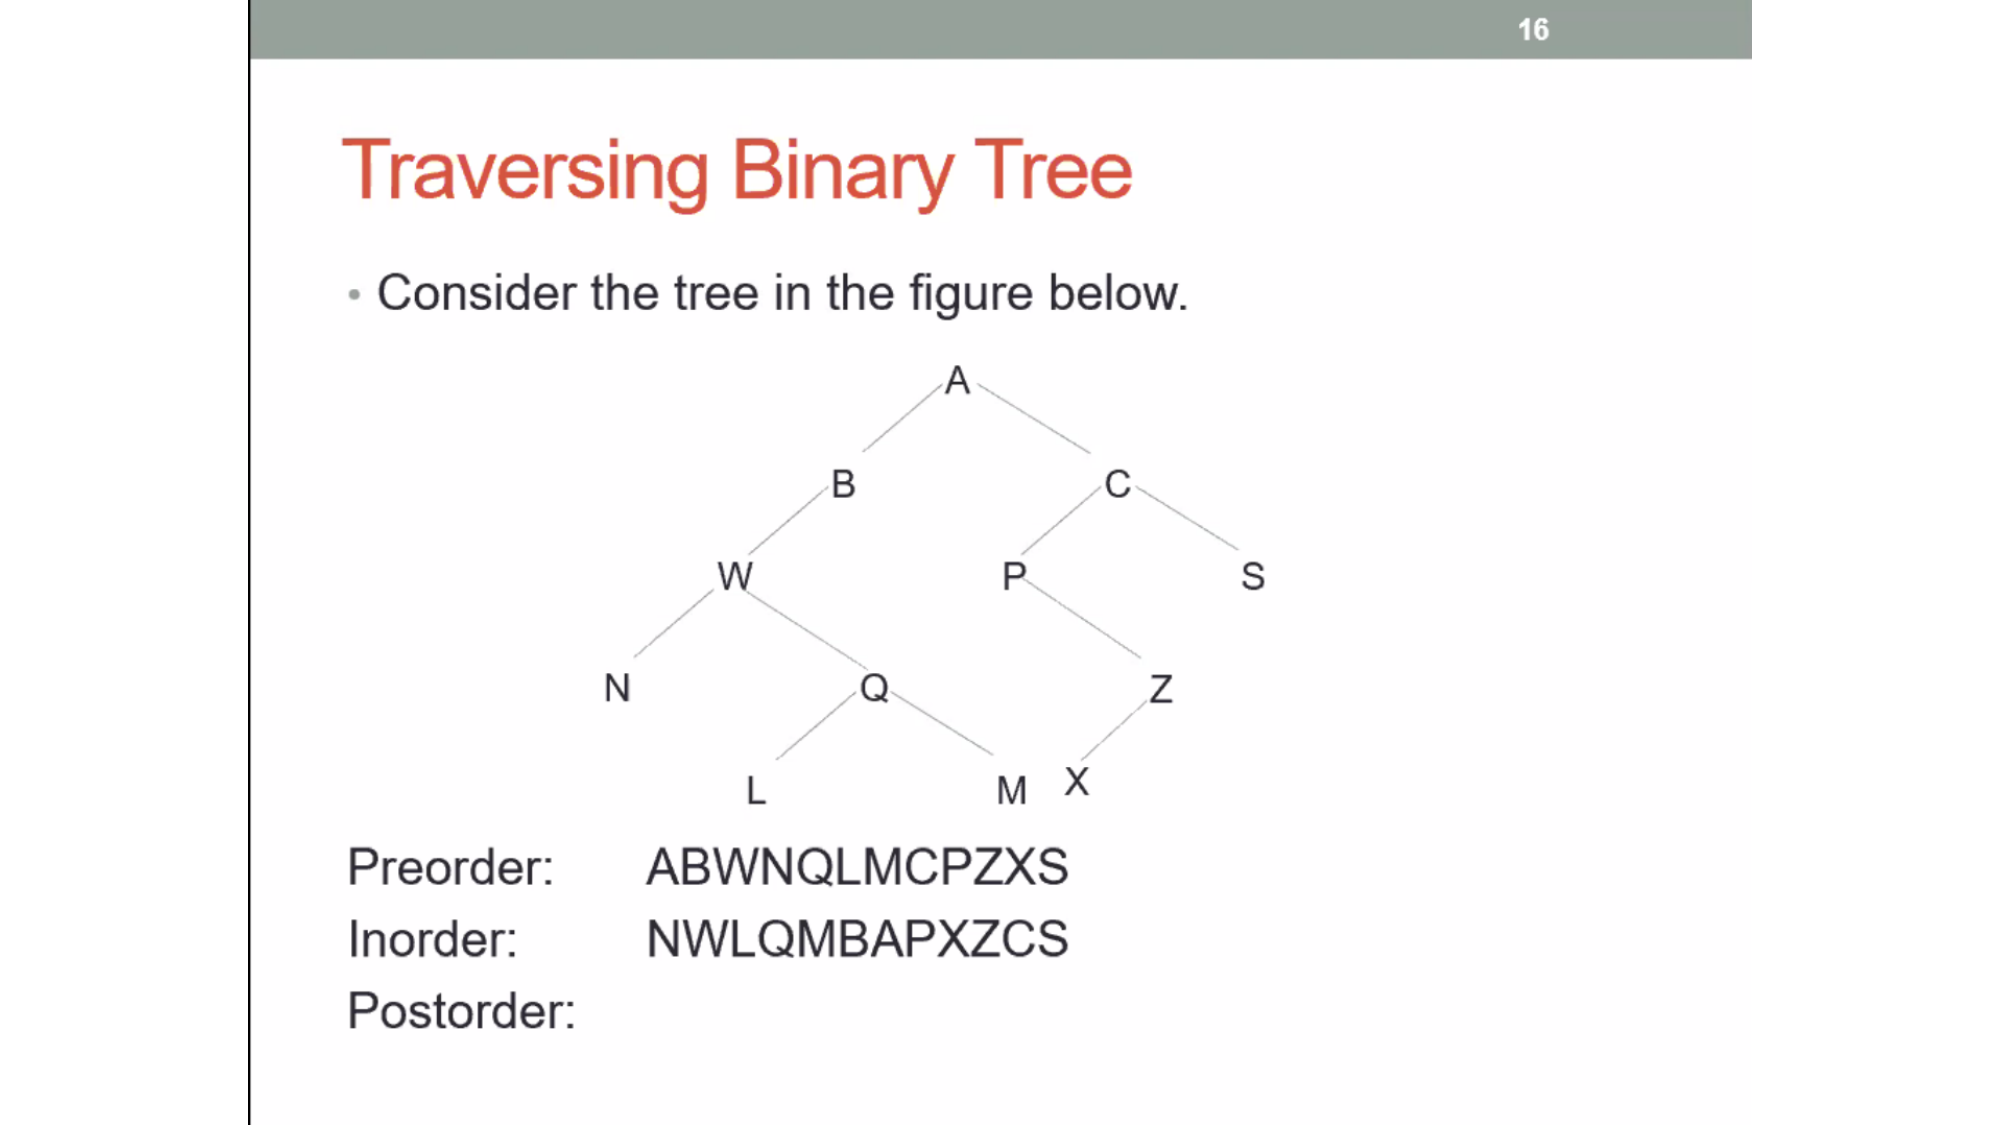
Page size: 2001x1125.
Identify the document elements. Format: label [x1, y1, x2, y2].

picture [248, 0, 1752, 1125]
